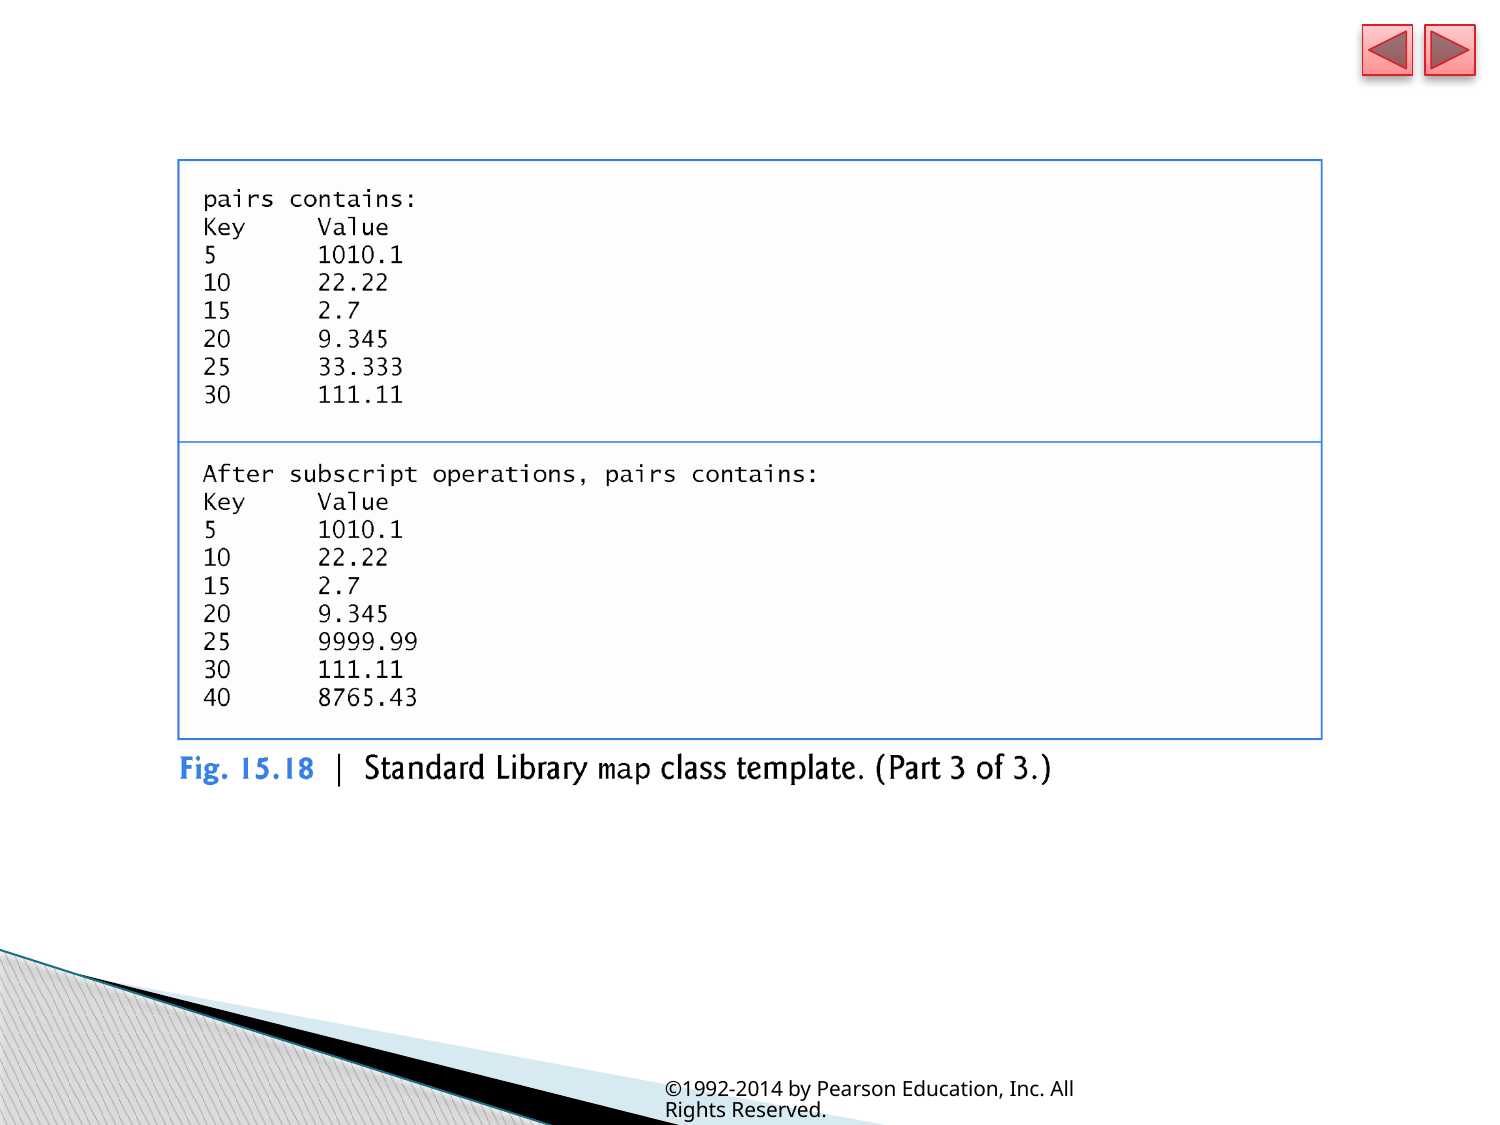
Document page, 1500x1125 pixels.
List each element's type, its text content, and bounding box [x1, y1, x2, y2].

footer ©1992-2014 by Pearson Education, Inc. All Rights Reserved. [650, 1051, 1105, 1112]
picture [0, 106, 1500, 1018]
